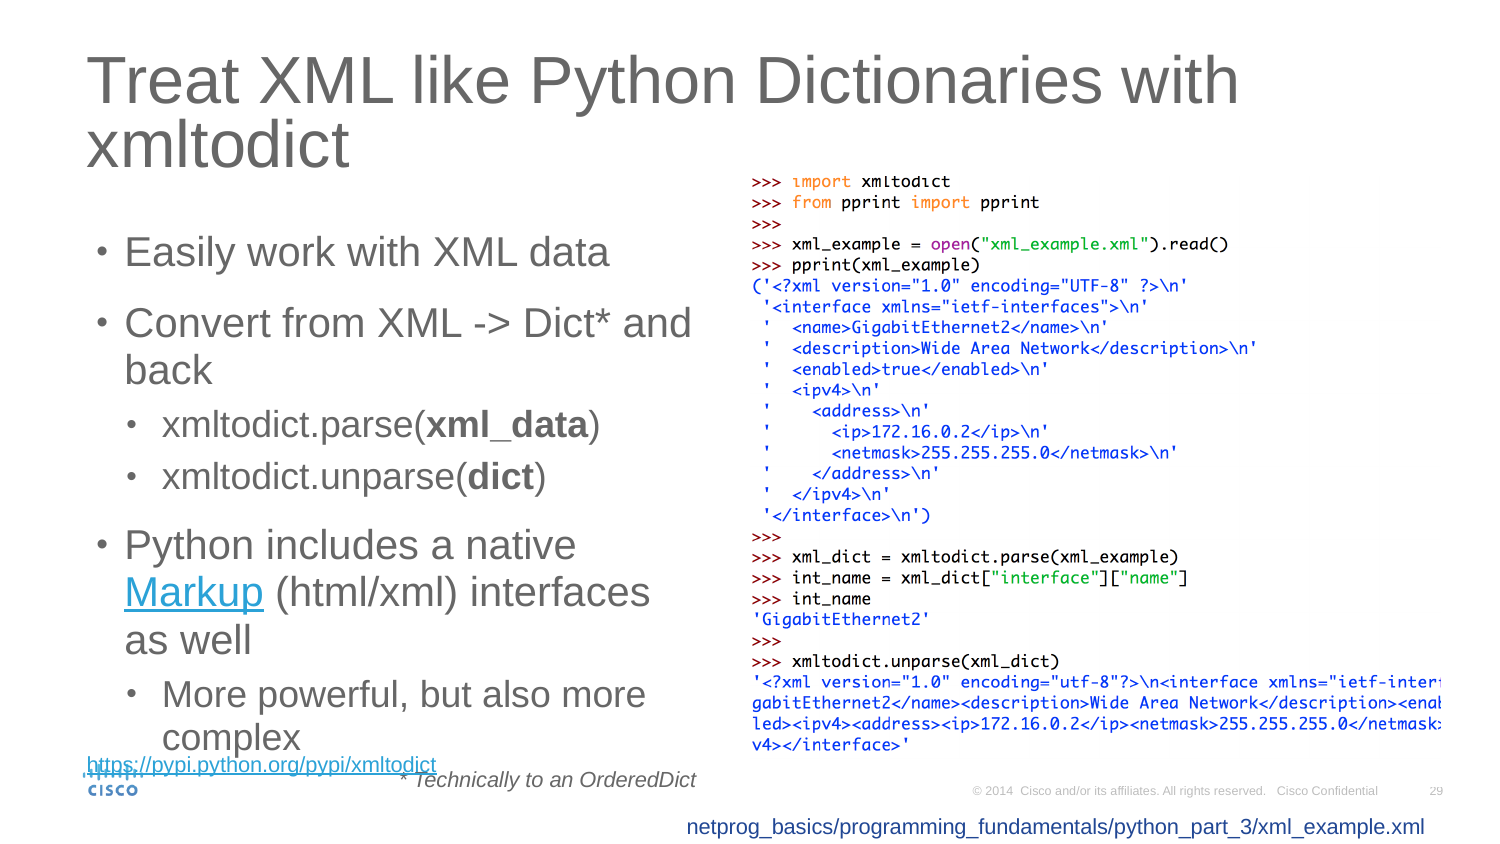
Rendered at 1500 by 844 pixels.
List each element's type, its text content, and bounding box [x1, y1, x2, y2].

list Easily work with XML data Convert from XML -> Dict* and back xmltodict.parse(xml_data) xmltodict.unparse(dict) Python includes a native Markup (html/xml) interfaces as well More powerful, but also more complex * Technically to an OrderedDict [71, 221, 712, 727]
text_box https://pypi.python.org/pypi/xmltodict [71, 742, 725, 784]
text_box netprog_basics/programming_fundamentals/python_part_3/xml_example.xml [553, 805, 1441, 844]
picture [750, 175, 1442, 760]
picture [77, 784, 149, 803]
title Treat XML like Python Dictionaries with xmltodict [71, 55, 1441, 176]
